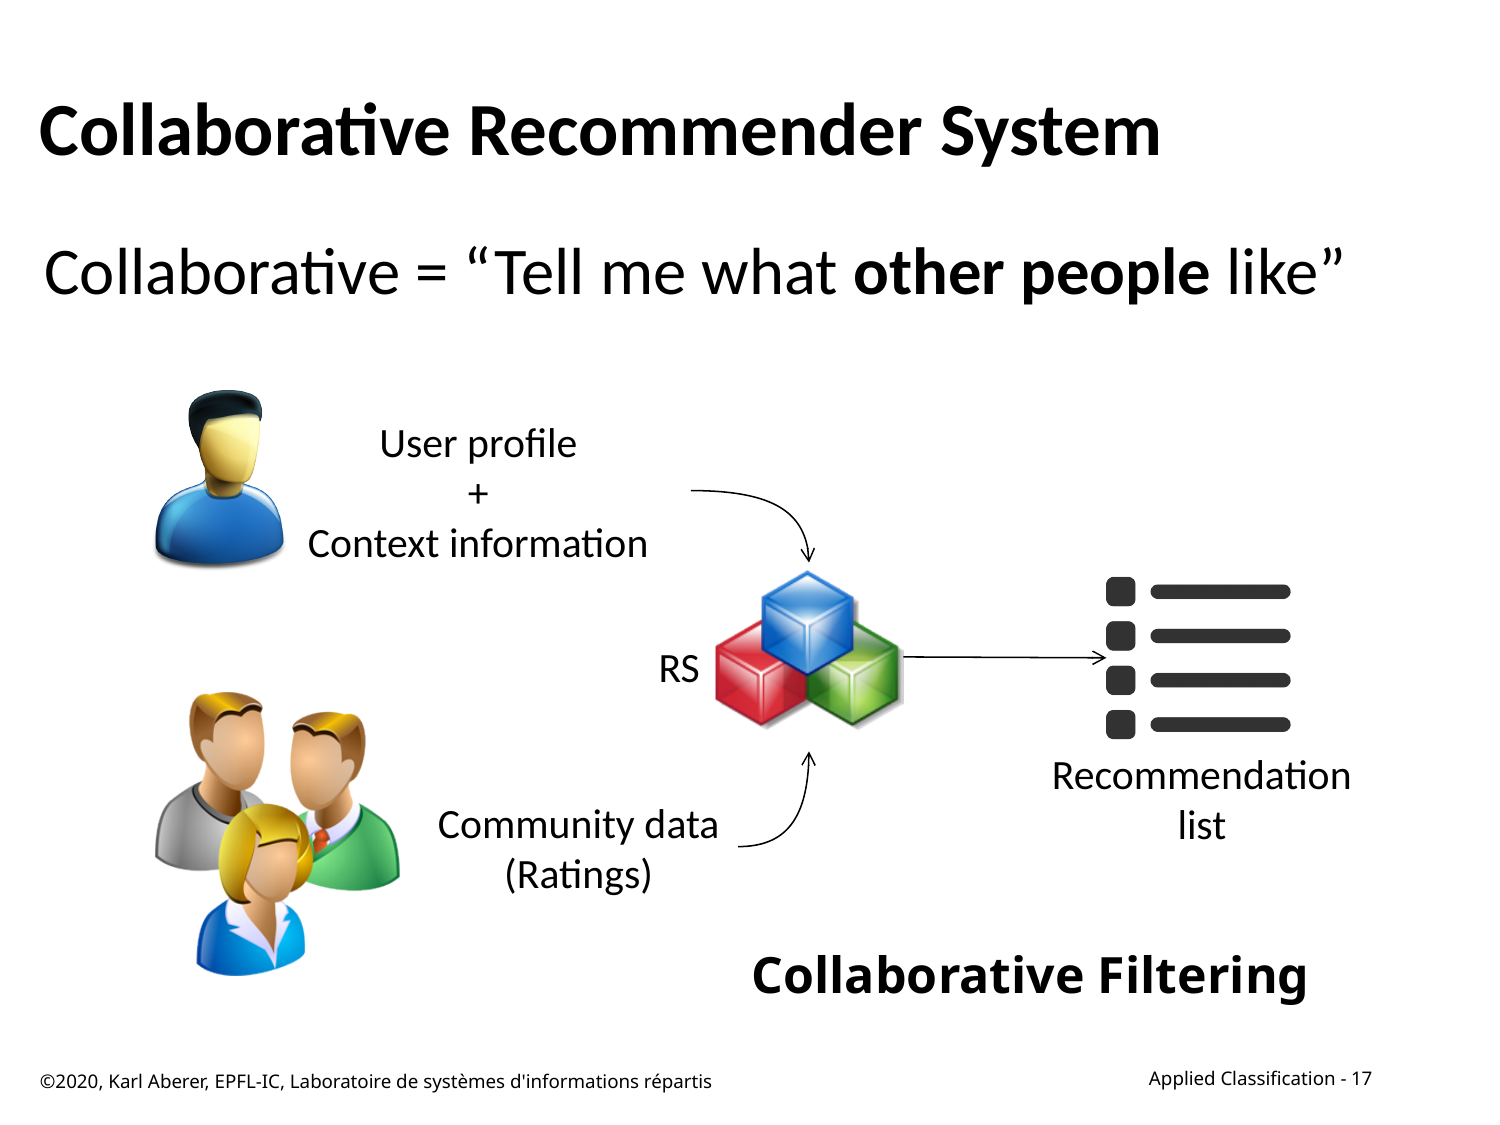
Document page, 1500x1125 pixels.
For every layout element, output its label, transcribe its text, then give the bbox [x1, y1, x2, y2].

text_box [690, 490, 810, 563]
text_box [1033, 562, 1371, 857]
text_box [737, 751, 810, 847]
picture [123, 385, 315, 577]
text_box User profile + Context information [320, 408, 691, 574]
text_box RS [608, 633, 709, 699]
text_box Collaborative Filtering [737, 936, 1325, 1011]
picture [135, 692, 420, 977]
footer ©2020, Karl Aberer, EPFL-IC, Laboratoire de systèmes d'informations répartis [24, 1062, 988, 1101]
list Collaborative = “Tell me what other people like” [29, 219, 1393, 1046]
title Collaborative Recommender System [24, 49, 1388, 201]
text_box Community data (Ratings) [424, 789, 739, 905]
picture [714, 562, 904, 752]
